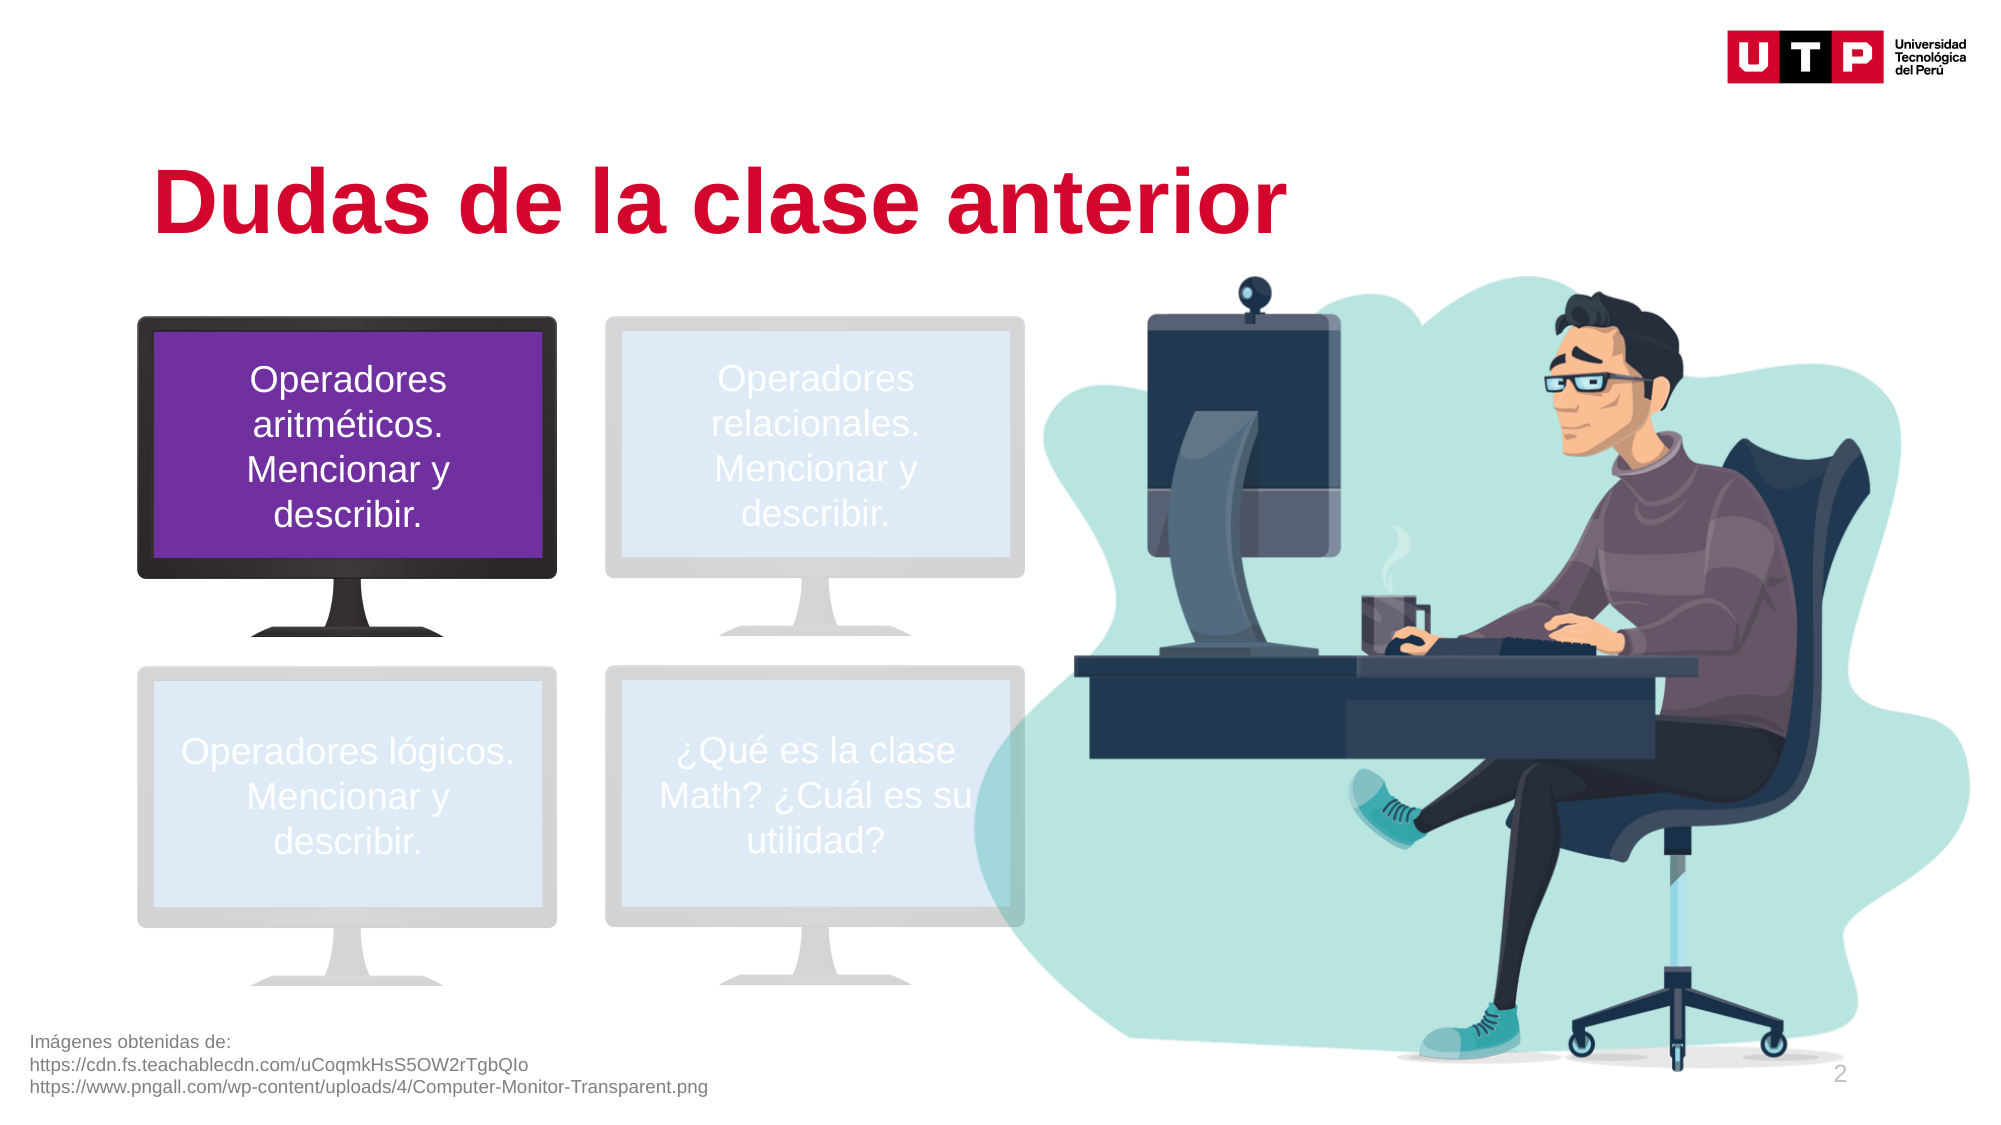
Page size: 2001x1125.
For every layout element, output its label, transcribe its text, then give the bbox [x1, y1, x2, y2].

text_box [137, 316, 557, 637]
picture [924, 104, 1986, 1106]
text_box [604, 315, 919, 636]
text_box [604, 665, 919, 986]
text_box Imágenes obtenidas de: https://cdn.fs.teachablecdn.com/uCoqmkHsS5OW2rTgbQIo https://www.pngall.com/wp-content/uploads/4/Computer-Monitor-Transparent.png [14, 1022, 919, 1105]
title Dudas de la clase anterior [137, 139, 919, 269]
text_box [137, 665, 557, 986]
picture [1716, 22, 1973, 89]
